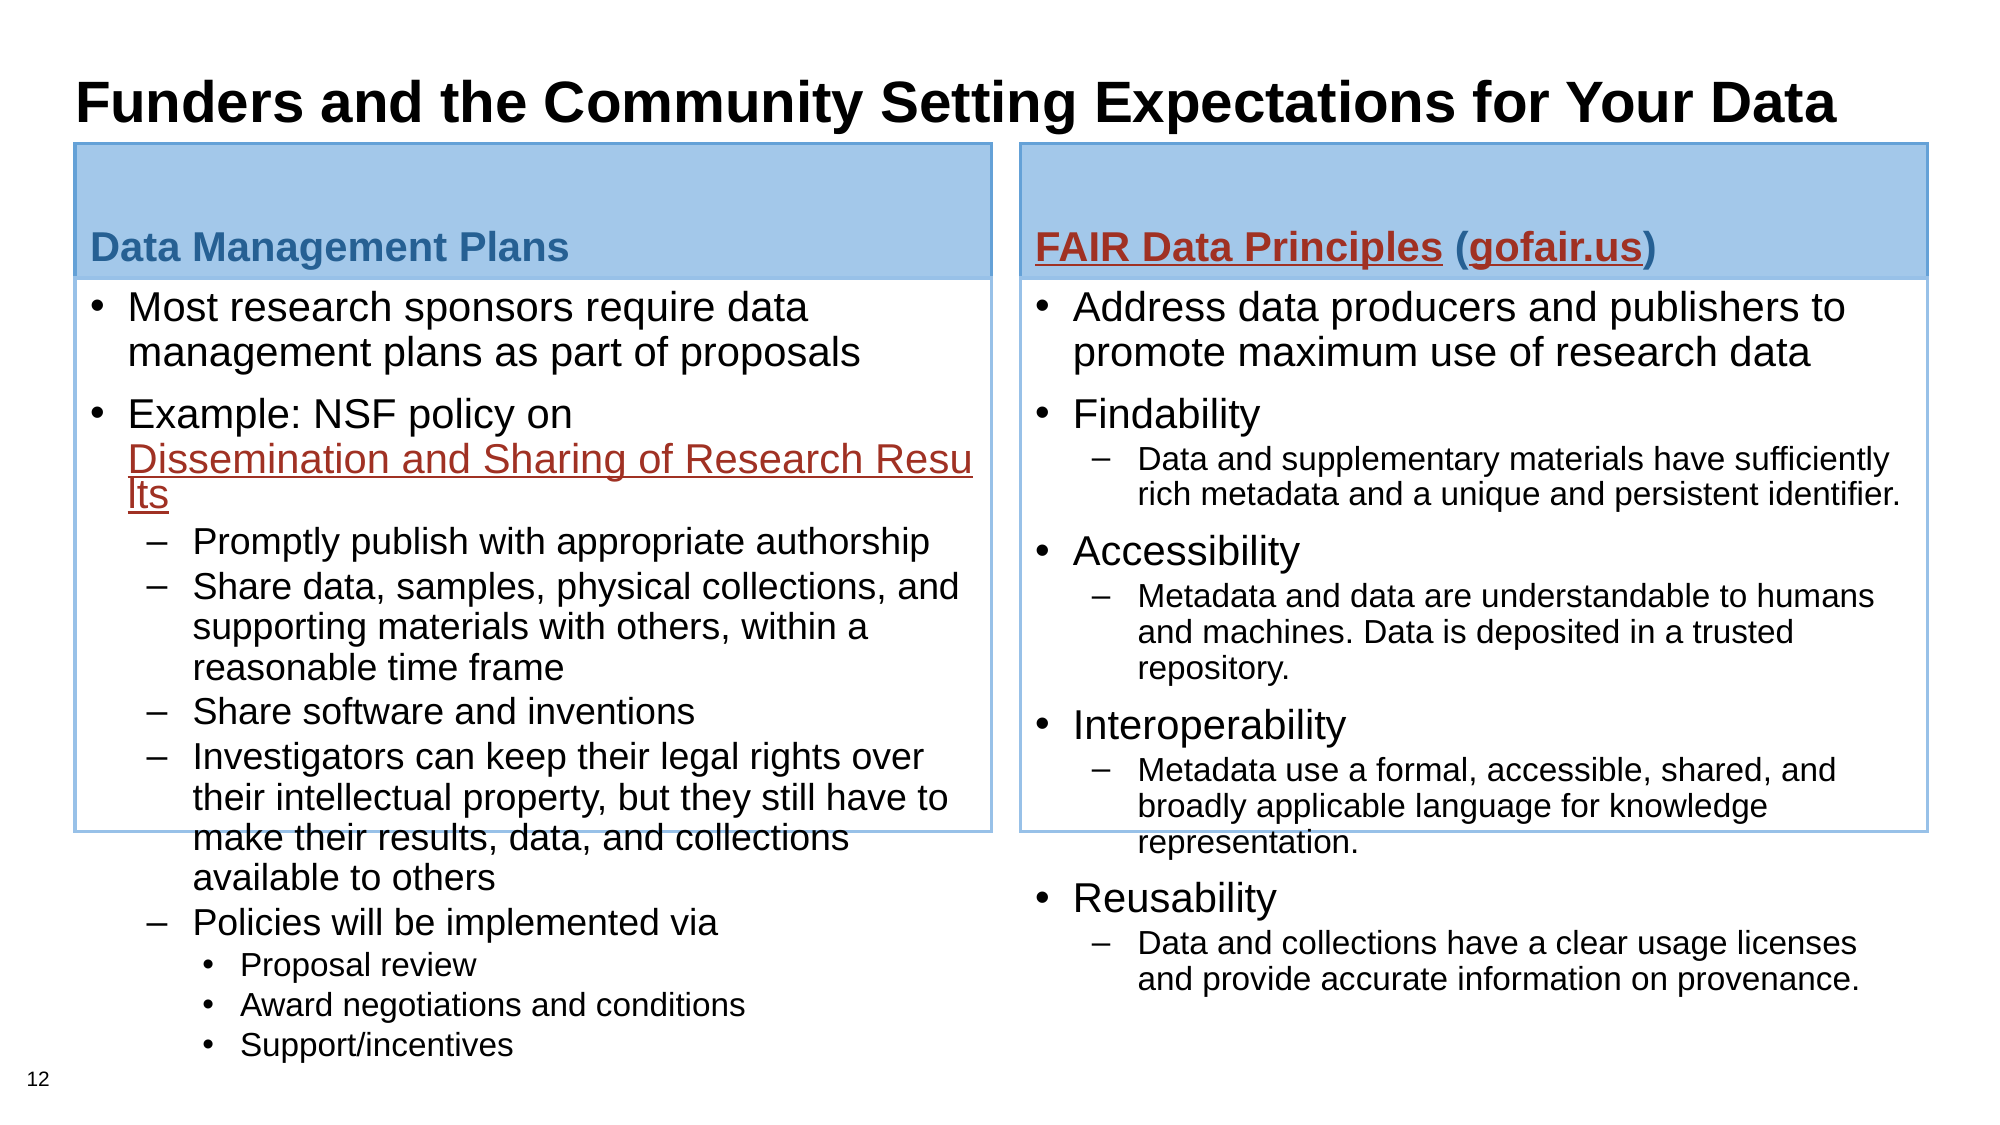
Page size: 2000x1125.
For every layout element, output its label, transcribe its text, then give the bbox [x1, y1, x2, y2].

list Most research sponsors require data management plans as part of proposals Example: NSF policy on Dissemination and Sharing of Research Results Promptly publish with appropriate authorship Share data, samples, physical collections, and supporting materials with others, within a reasonable time frame Share software and inventions Investigators can keep their legal rights over their intellectual property, but they still have to make their results, data, and collections available to others Policies will be implemented via Proposal review Award negotiations and conditions Support/incentives [73, 276, 993, 833]
list Data Management Plans [73, 142, 993, 276]
list FAIR Data Principles (gofair.us) [1019, 142, 1929, 276]
title Funders and the Community Setting Expectations for Your Data [59, 67, 1927, 218]
list Address data producers and publishers to promote maximum use of research data Findability Data and supplementary materials have sufficiently rich metadata and a unique and persistent identifier. Accessibility Metadata and data are understandable to humans and machines. Data is deposited in a trusted repository. Interoperability Metadata use a formal, accessible, shared, and broadly applicable language for knowledge representation. Reusability Data and collections have a clear usage licenses and provide accurate information on provenance. [1019, 276, 1929, 833]
